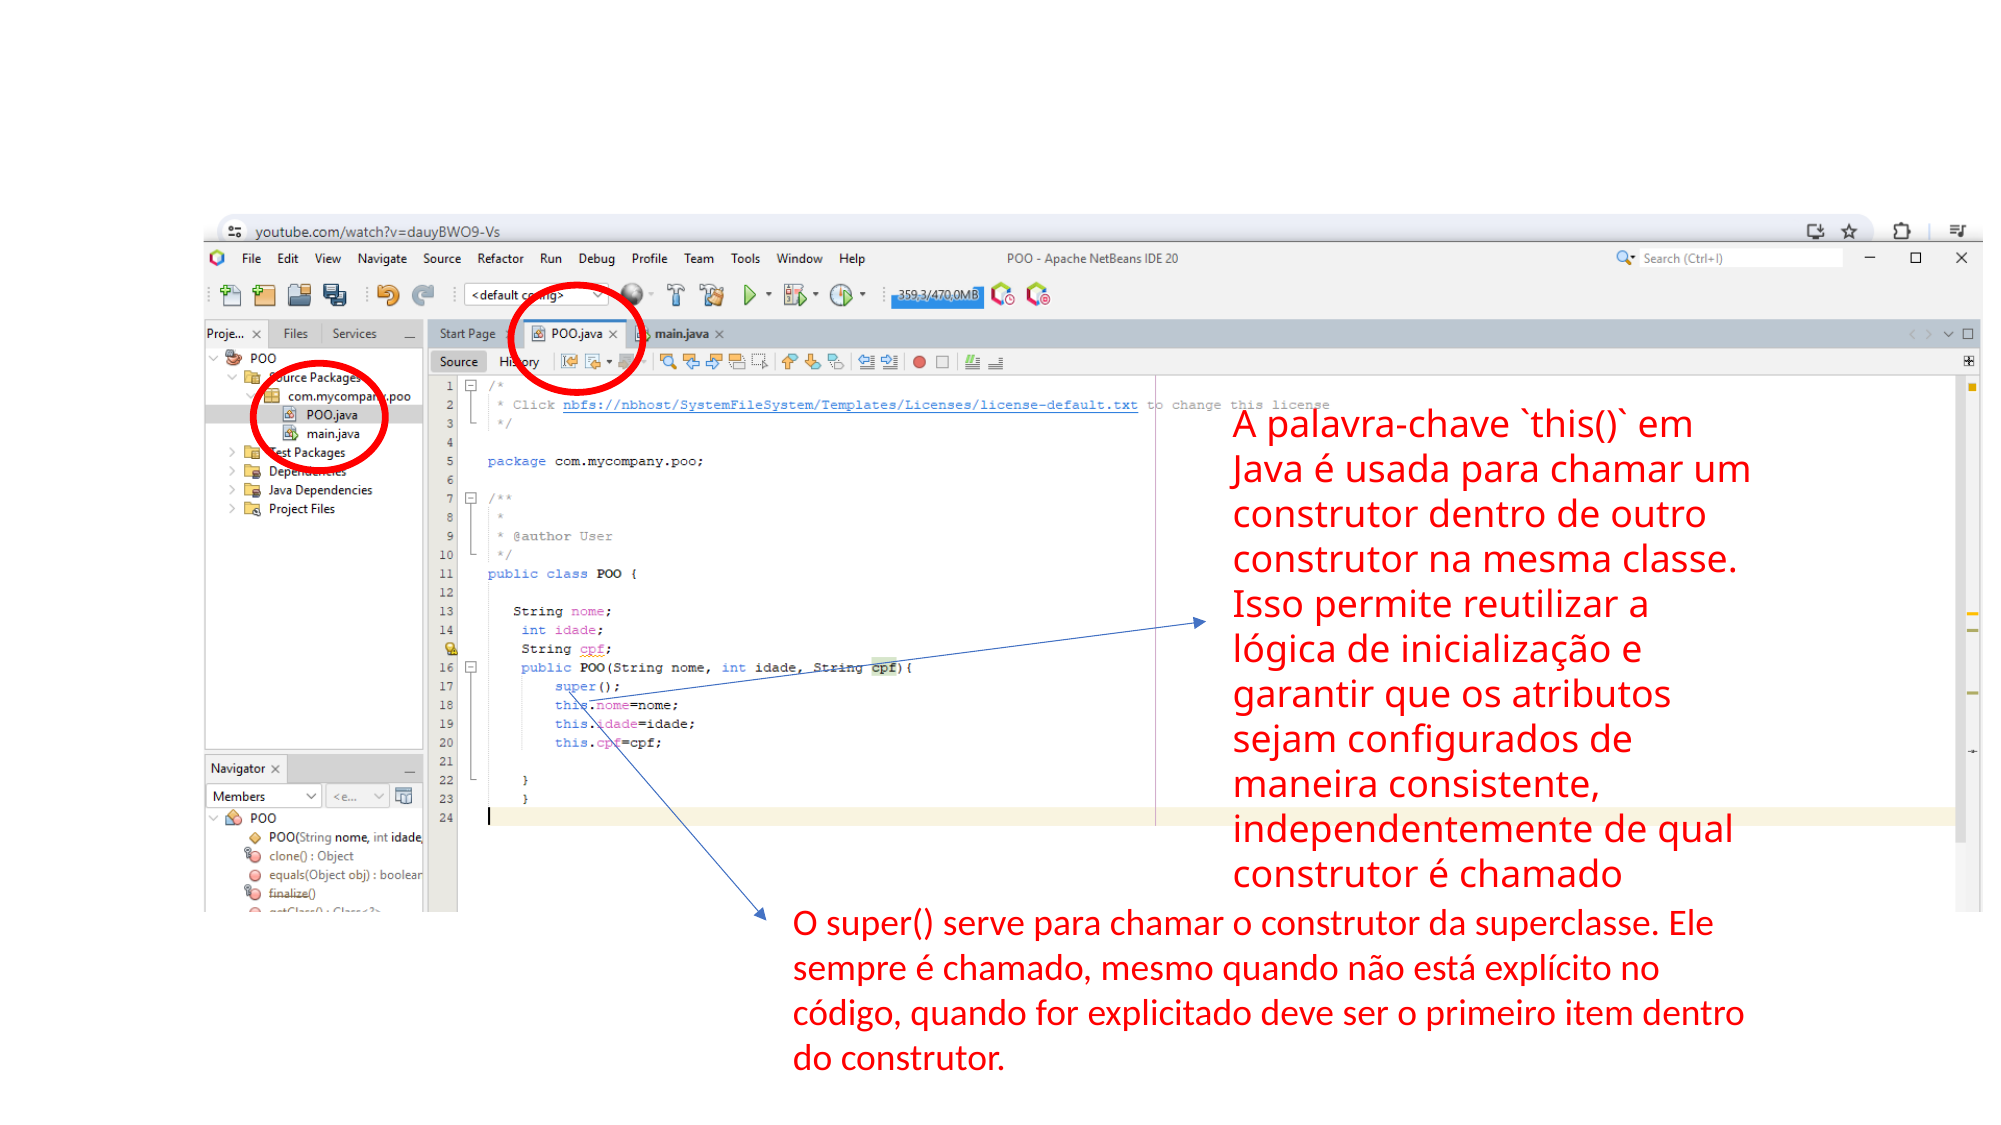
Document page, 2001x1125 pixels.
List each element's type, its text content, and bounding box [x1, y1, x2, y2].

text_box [568, 691, 767, 921]
picture [203, 213, 1983, 912]
text_box O super() serve para chamar o construtor da superclasse. Ele sempre é chamado, mesmo quando não está explícito no código, quando for explicitado deve ser o primeiro item dentro do construtor. [778, 912, 1779, 1086]
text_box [589, 621, 1207, 701]
